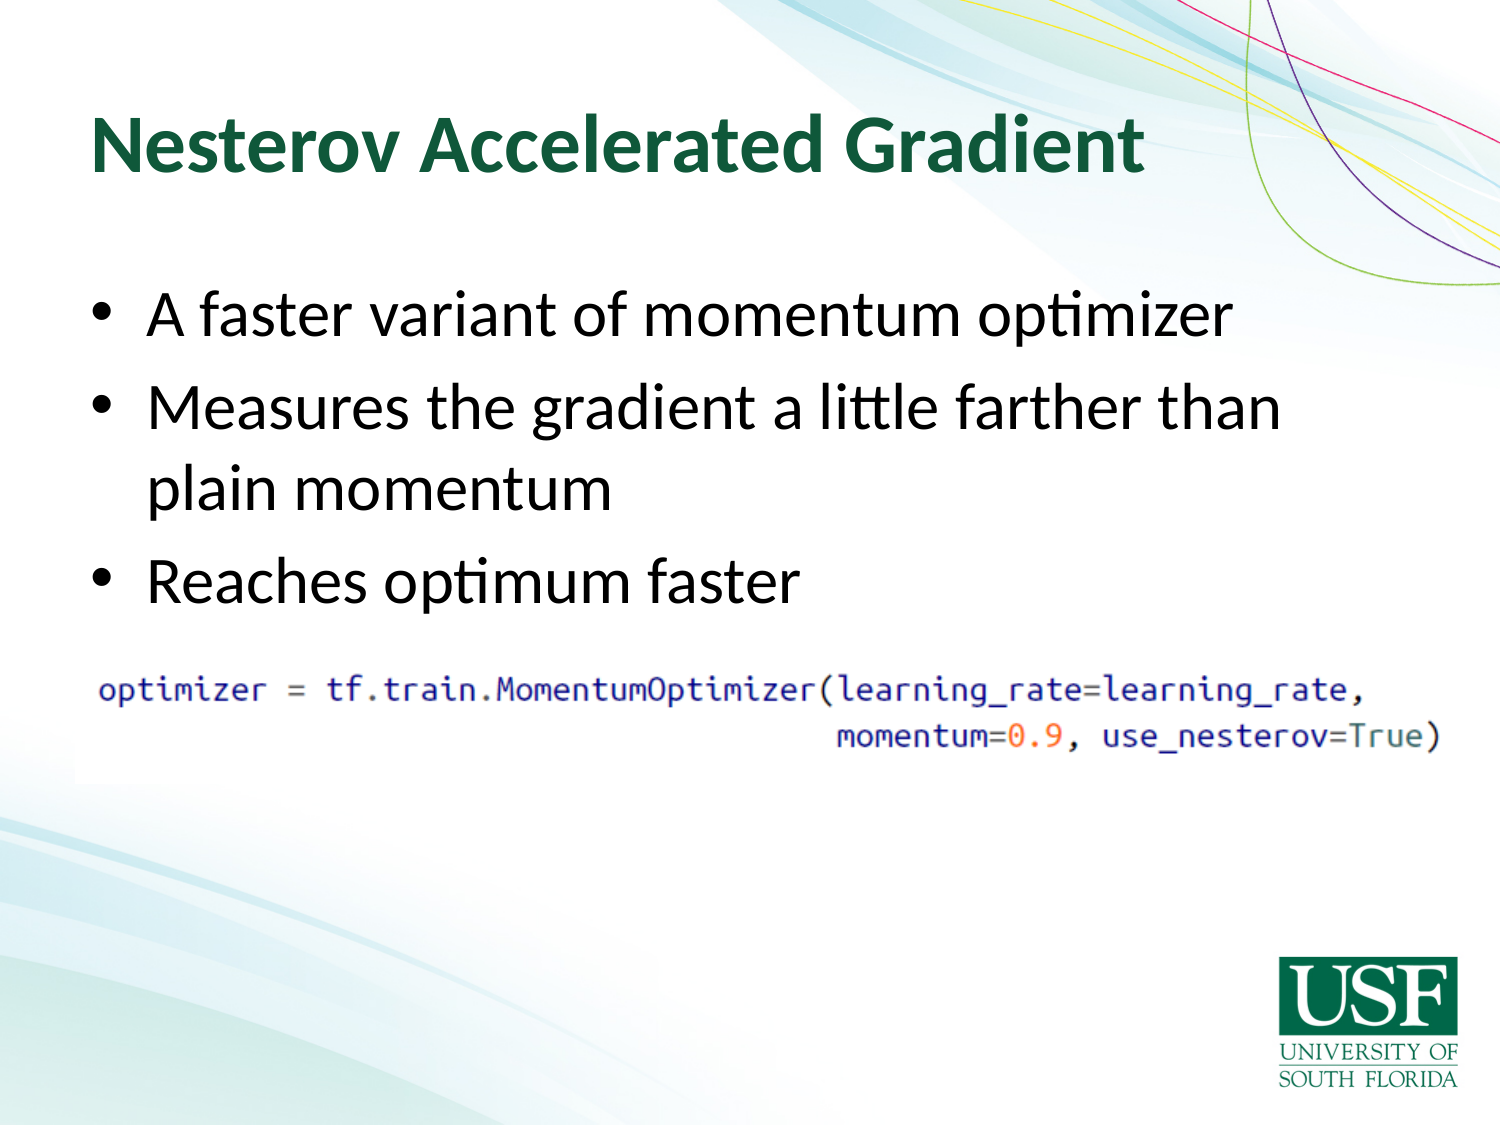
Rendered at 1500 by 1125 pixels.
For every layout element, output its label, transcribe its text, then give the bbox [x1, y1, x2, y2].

list A faster variant of momentum optimizer Measures the gradient a little farther than plain momentum Reaches optimum faster [75, 792, 1425, 1005]
title Nesterov Accelerated Gradient [75, 45, 1425, 233]
list A faster variant of momentum optimizer Measures the gradient a little farther than plain momentum Reaches optimum faster [75, 262, 1425, 646]
picture [0, 0, 1500, 1125]
